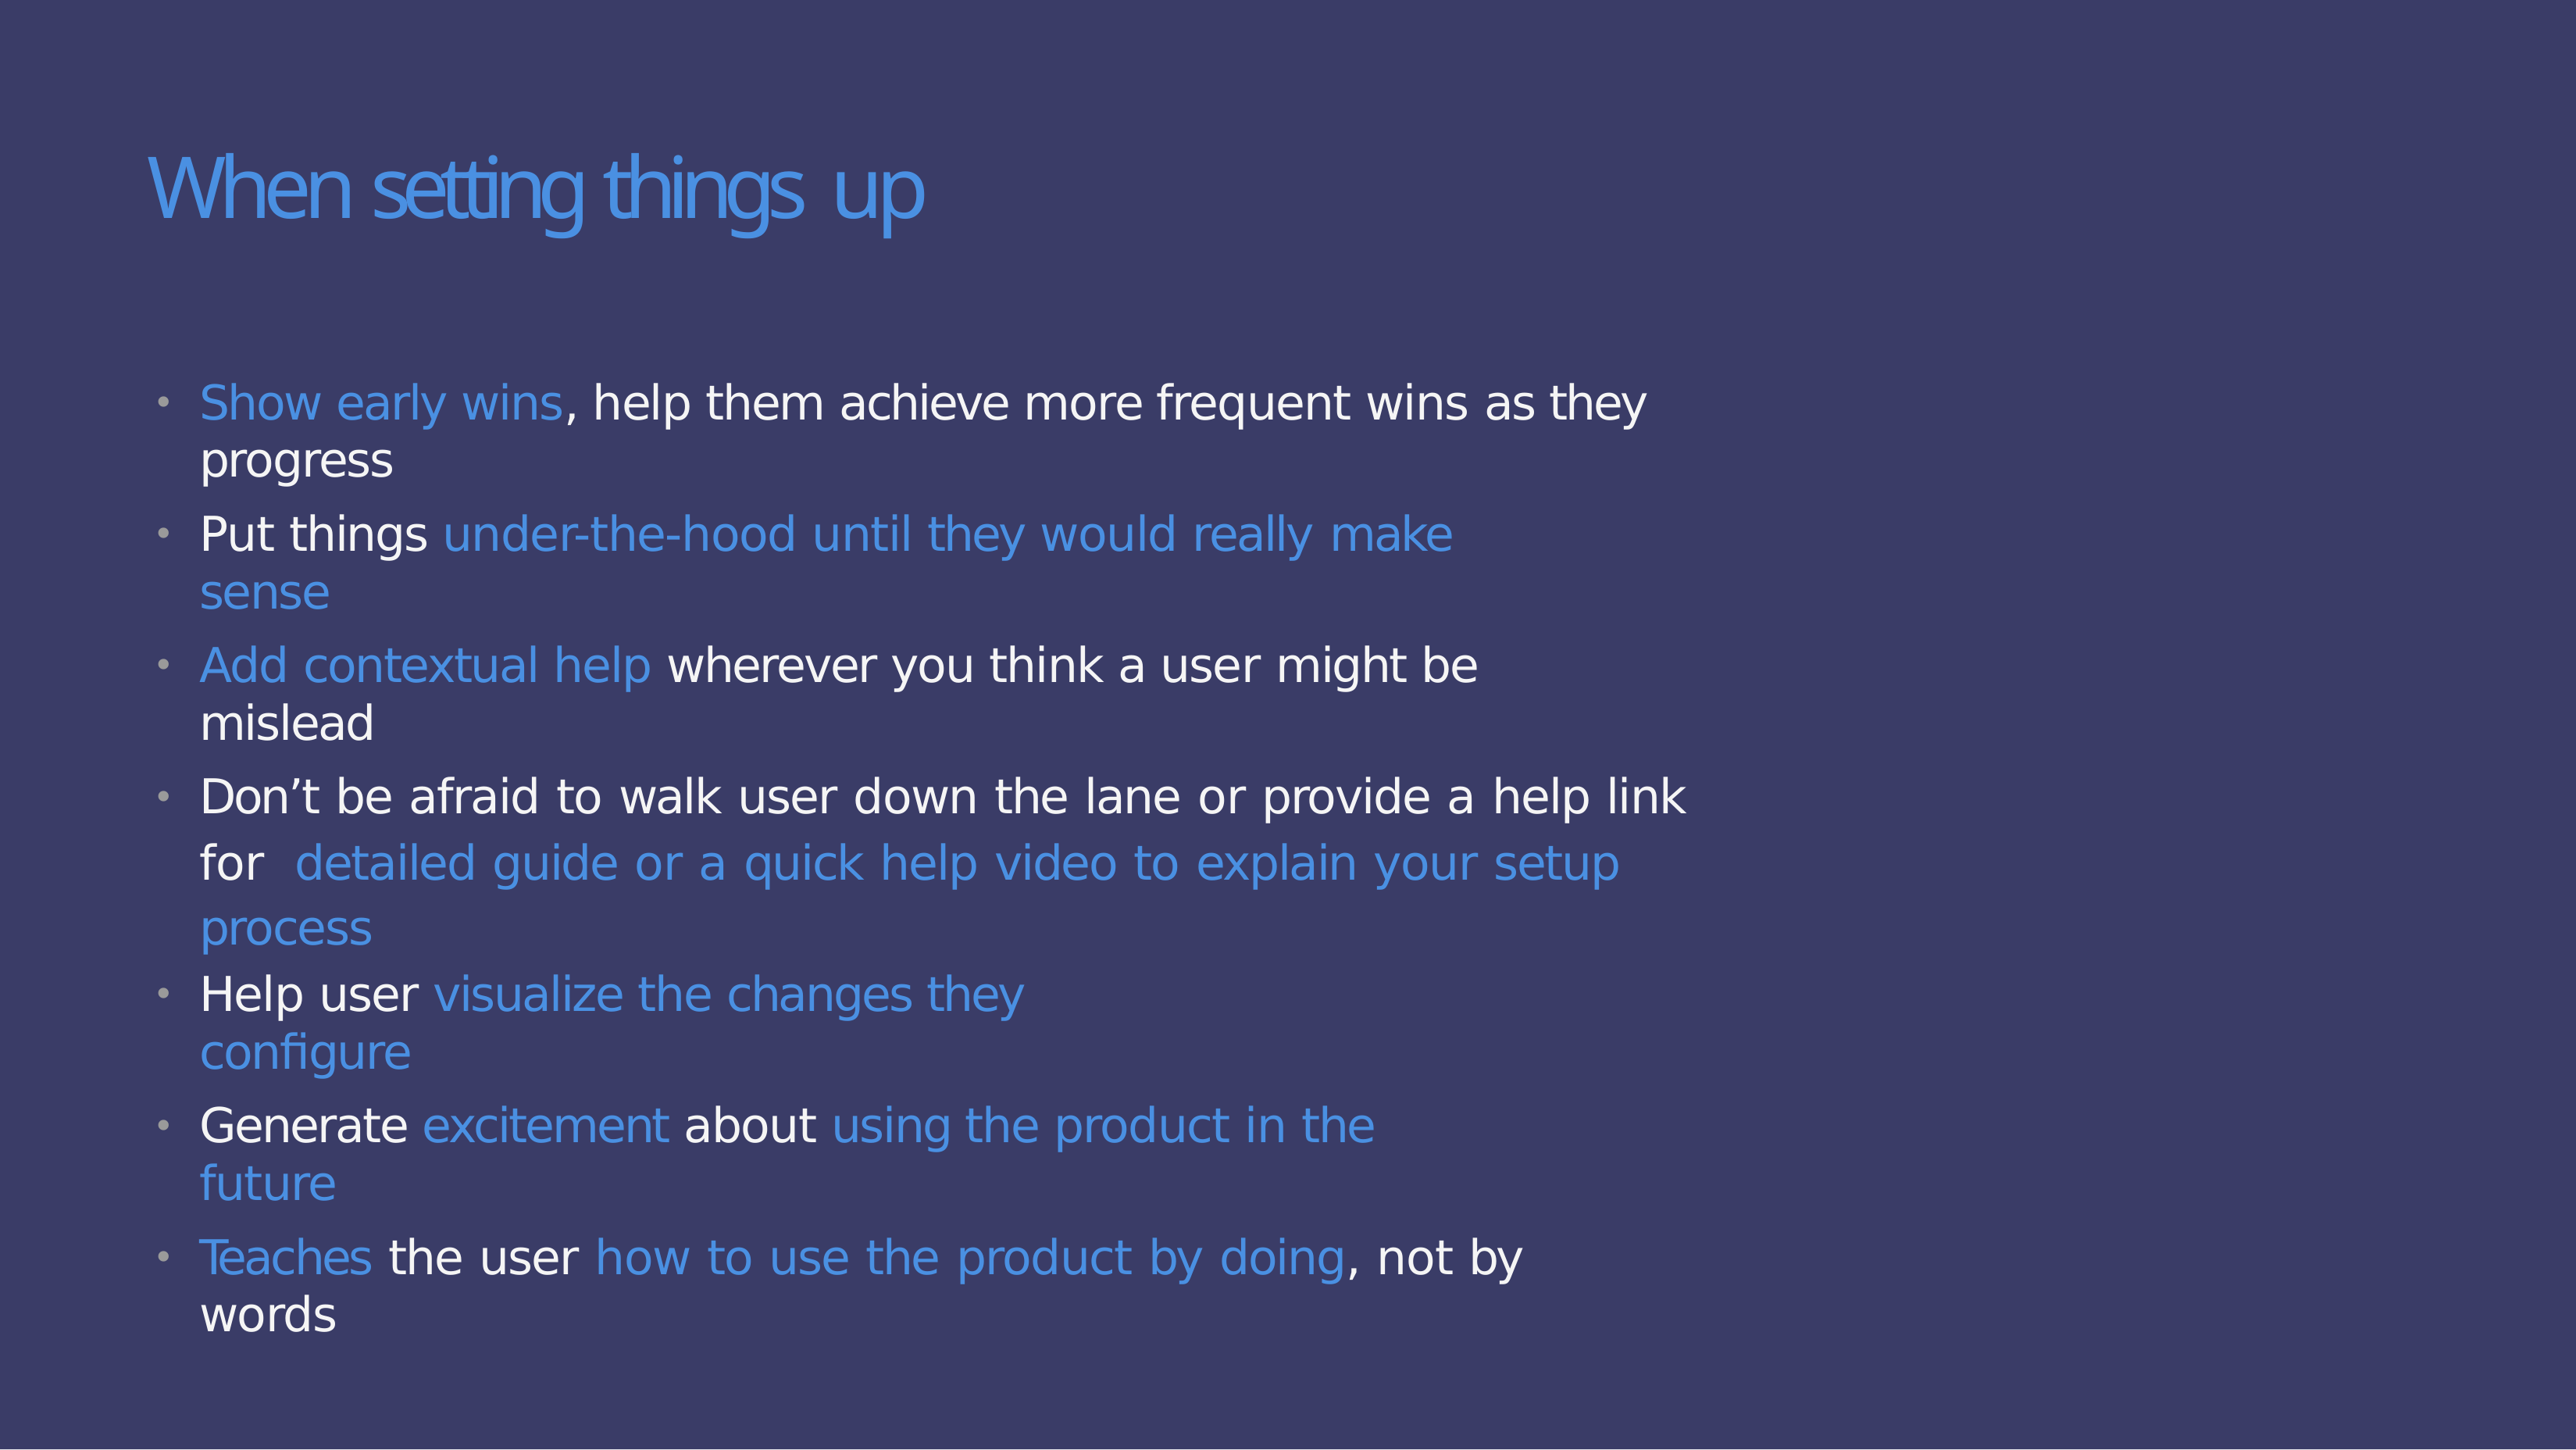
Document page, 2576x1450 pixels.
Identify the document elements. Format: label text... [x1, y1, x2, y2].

text_box Teaches the user how to use the product by doing, not by words [198, 1224, 1636, 1342]
text_box • [151, 377, 169, 423]
text_box Help user visualize the changes they conﬁgure [198, 961, 1240, 1079]
text_box • [151, 771, 169, 817]
text_box • [151, 1232, 169, 1277]
text_box Generate excitement about using the product in the future [198, 1093, 1517, 1210]
text_box • [151, 509, 169, 554]
text_box Show early wins, help them achieve more frequent wins as they progress [198, 370, 1833, 488]
text_box • [151, 1100, 169, 1146]
text_box Put things under-the-hood until they would really make sense [198, 501, 1585, 619]
text_box Add contextual help wherever you think a user might be mislead [198, 632, 1648, 750]
text_box • [151, 969, 169, 1014]
title When setting things up [145, 130, 1037, 375]
text_box Don’t be afraid to walk user down the lane or provide a help link for detailed guide or a quick help video to explain your setup process [198, 756, 1714, 955]
text_box • [151, 640, 169, 686]
